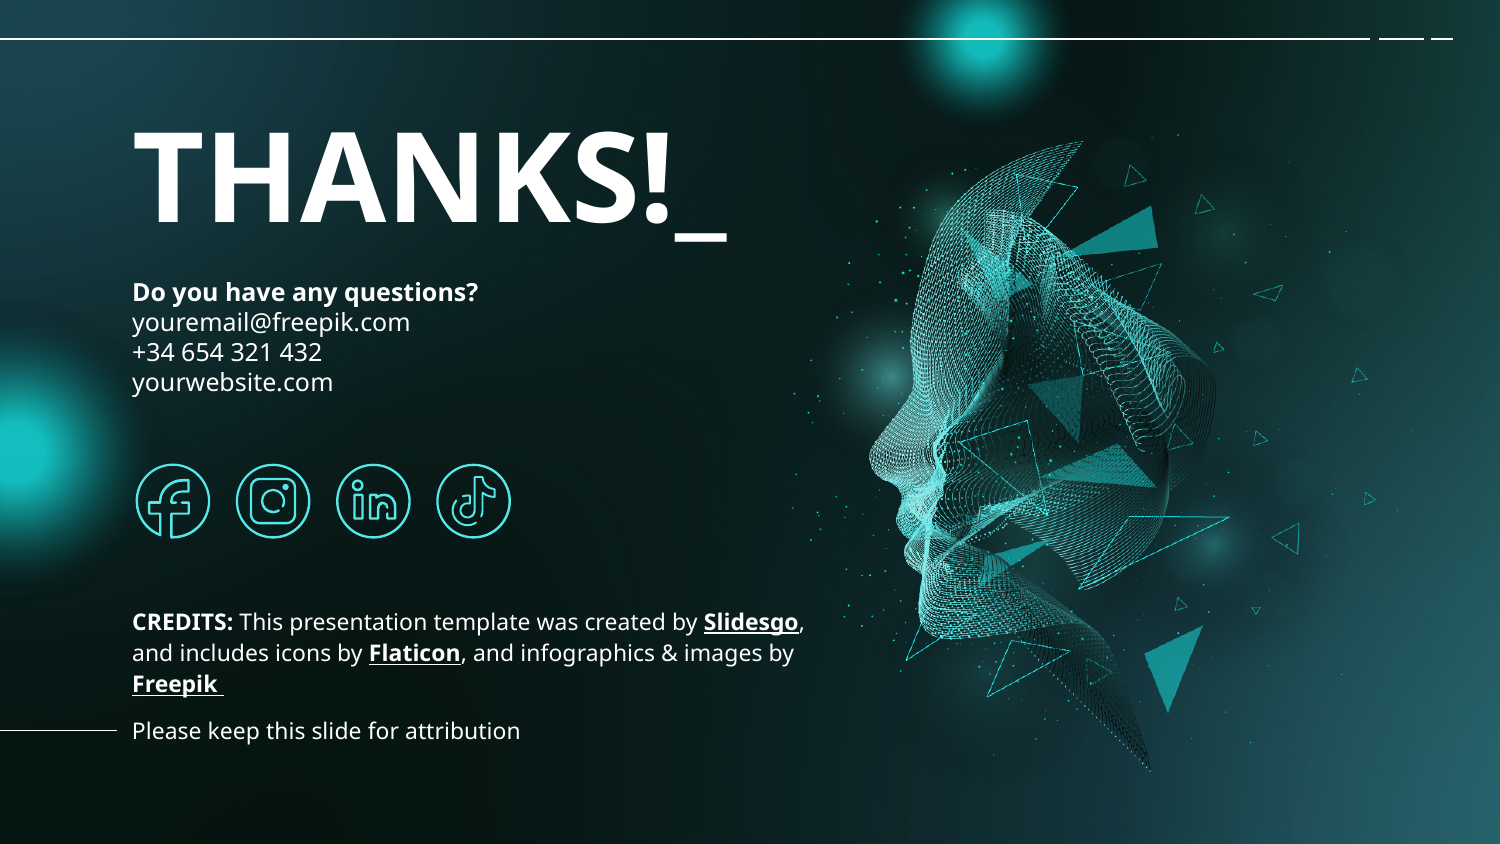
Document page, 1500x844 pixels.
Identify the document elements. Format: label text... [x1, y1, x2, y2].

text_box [335, 463, 411, 539]
text_box [135, 463, 211, 539]
text_box Please keep this slide for attribution [116, 705, 650, 756]
picture [0, 0, 1500, 844]
title THANKS!_ [116, 88, 808, 261]
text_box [235, 463, 311, 539]
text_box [436, 463, 512, 539]
subtitle Do you have any questions? youremail@freepik.com +34 654 321 432 yourwebsite.com [116, 261, 765, 400]
